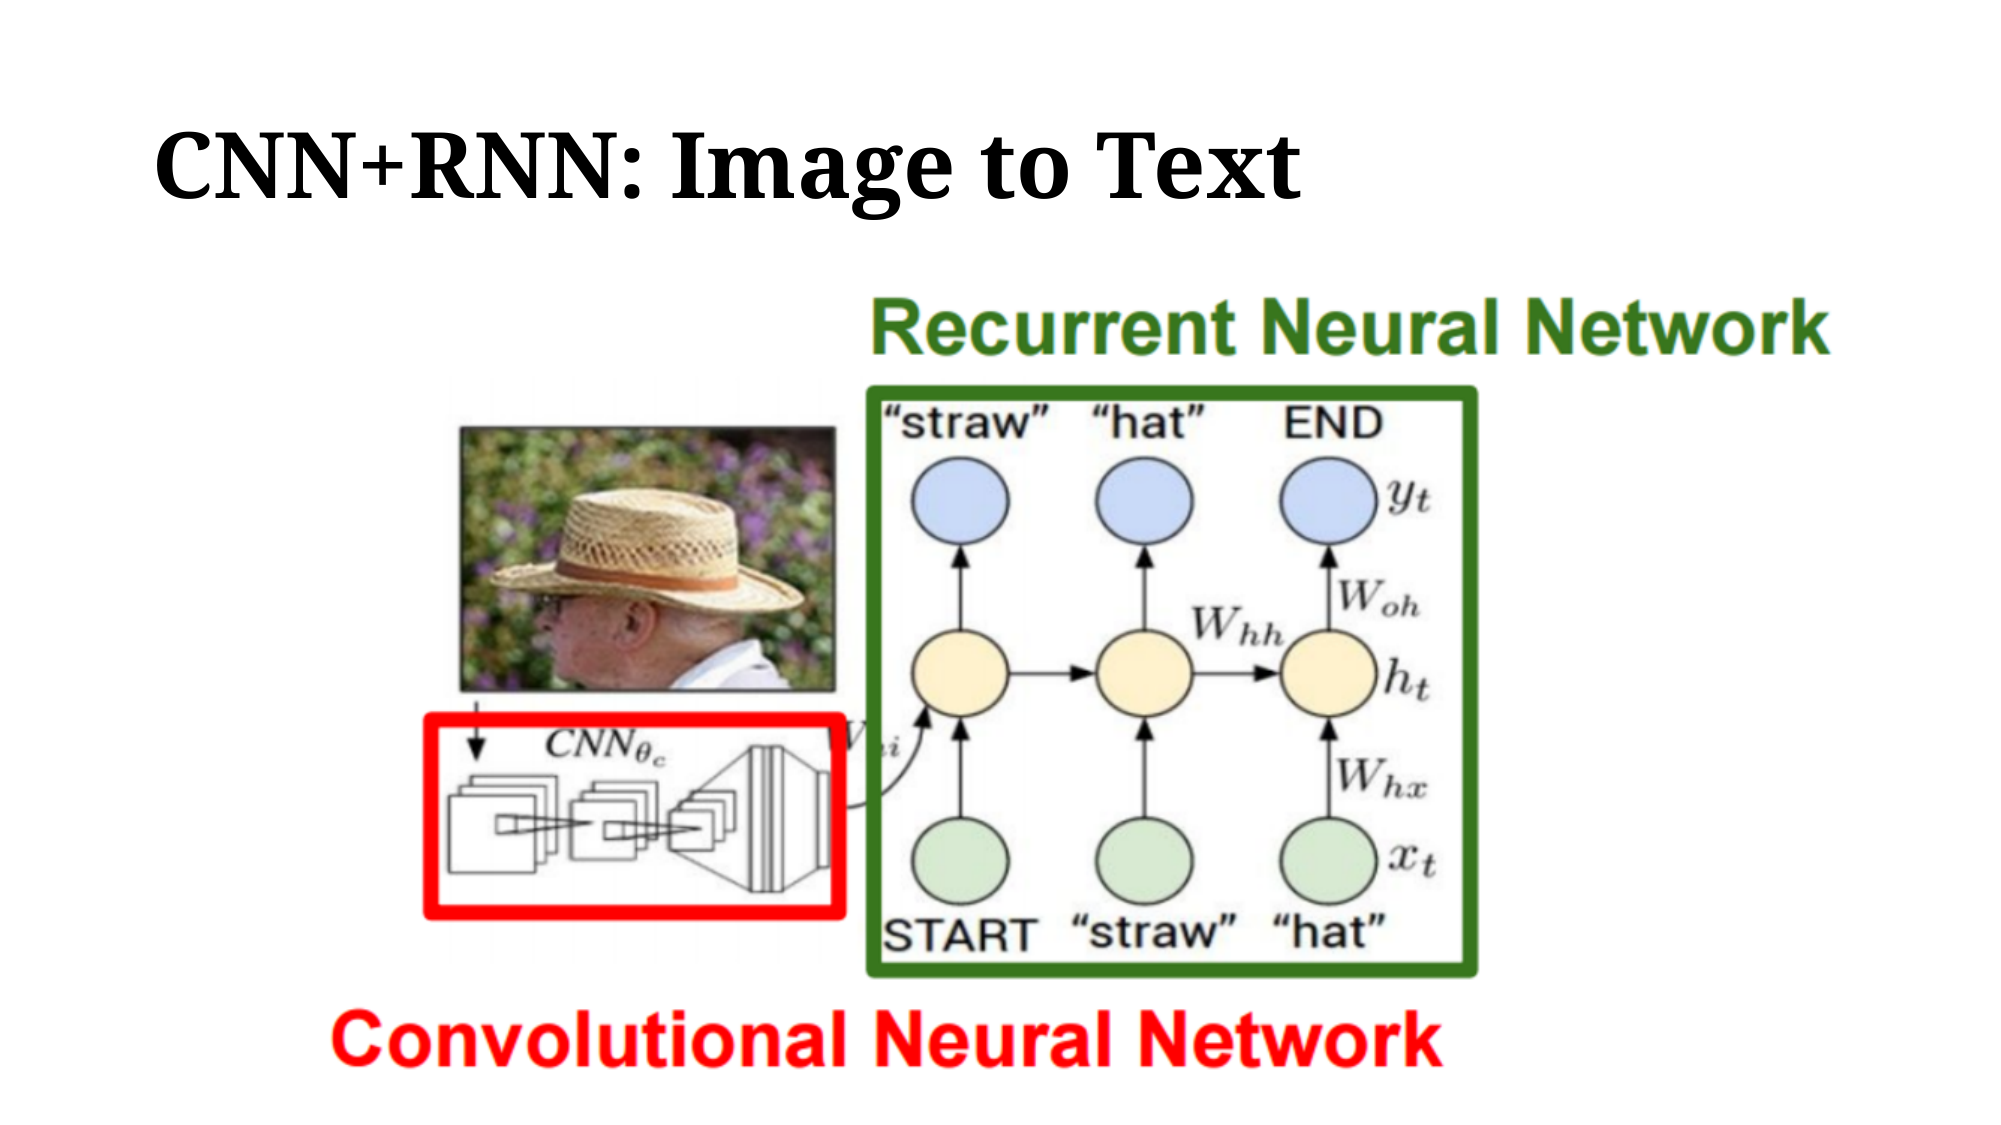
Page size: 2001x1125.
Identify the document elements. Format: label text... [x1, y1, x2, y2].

title CNN+RNN: Image to Text [137, 59, 1863, 278]
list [206, 277, 1863, 1105]
